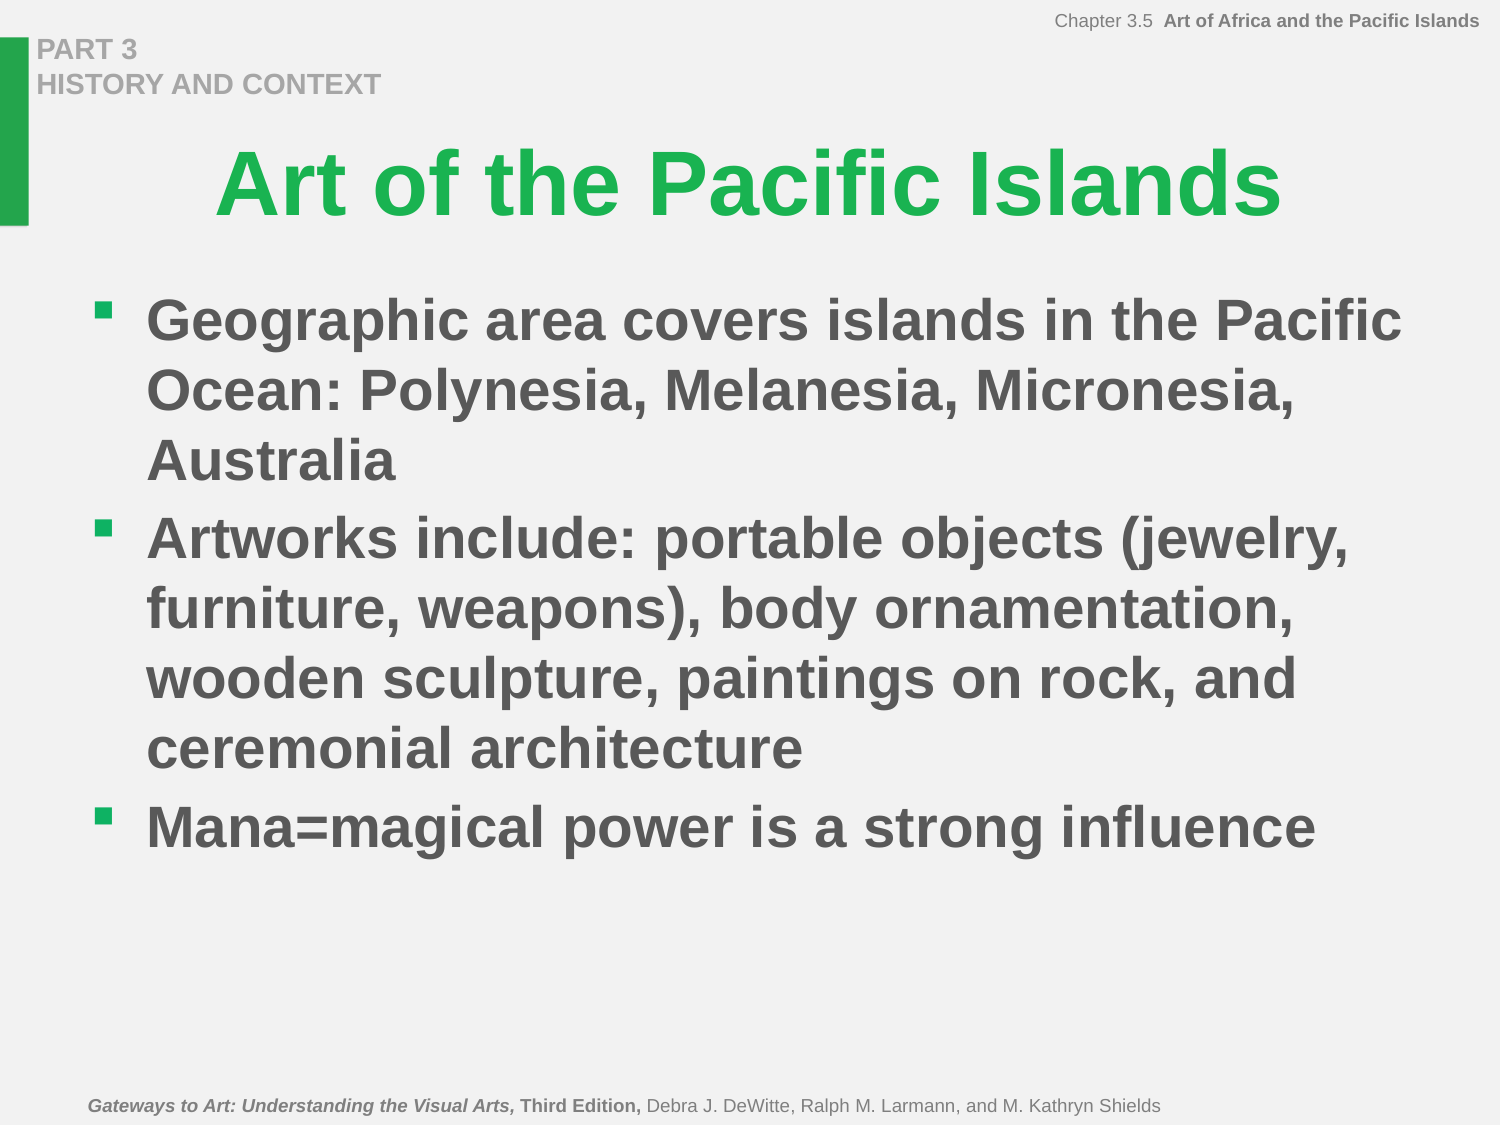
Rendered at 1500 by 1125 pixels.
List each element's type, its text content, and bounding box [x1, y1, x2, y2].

list Geographic area covers islands in the Pacific Ocean: Polynesia, Melanesia, Micronesia, Australia Artworks include: portable objects (jewelry, furniture, weapons), body ornamentation, wooden sculpture, paintings on rock, and ceremonial architecture Mana=magical power is a strong influence [75, 274, 1425, 1005]
title Art of the Pacific Islands [75, 108, 1425, 263]
